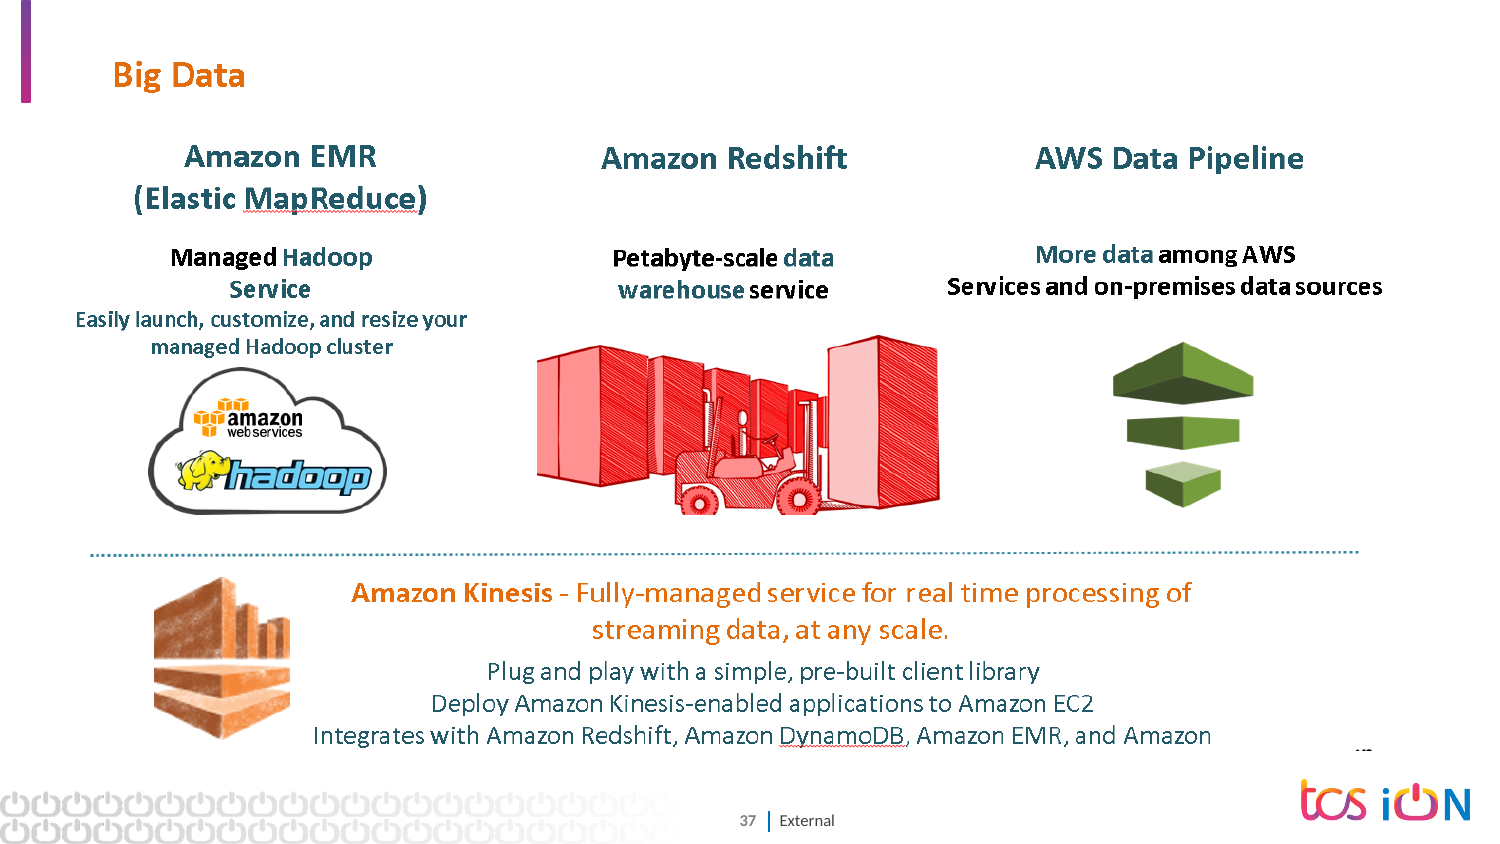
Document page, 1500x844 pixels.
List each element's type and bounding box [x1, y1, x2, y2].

picture [0, 791, 803, 844]
list [60, 44, 1398, 761]
picture [1295, 778, 1473, 827]
